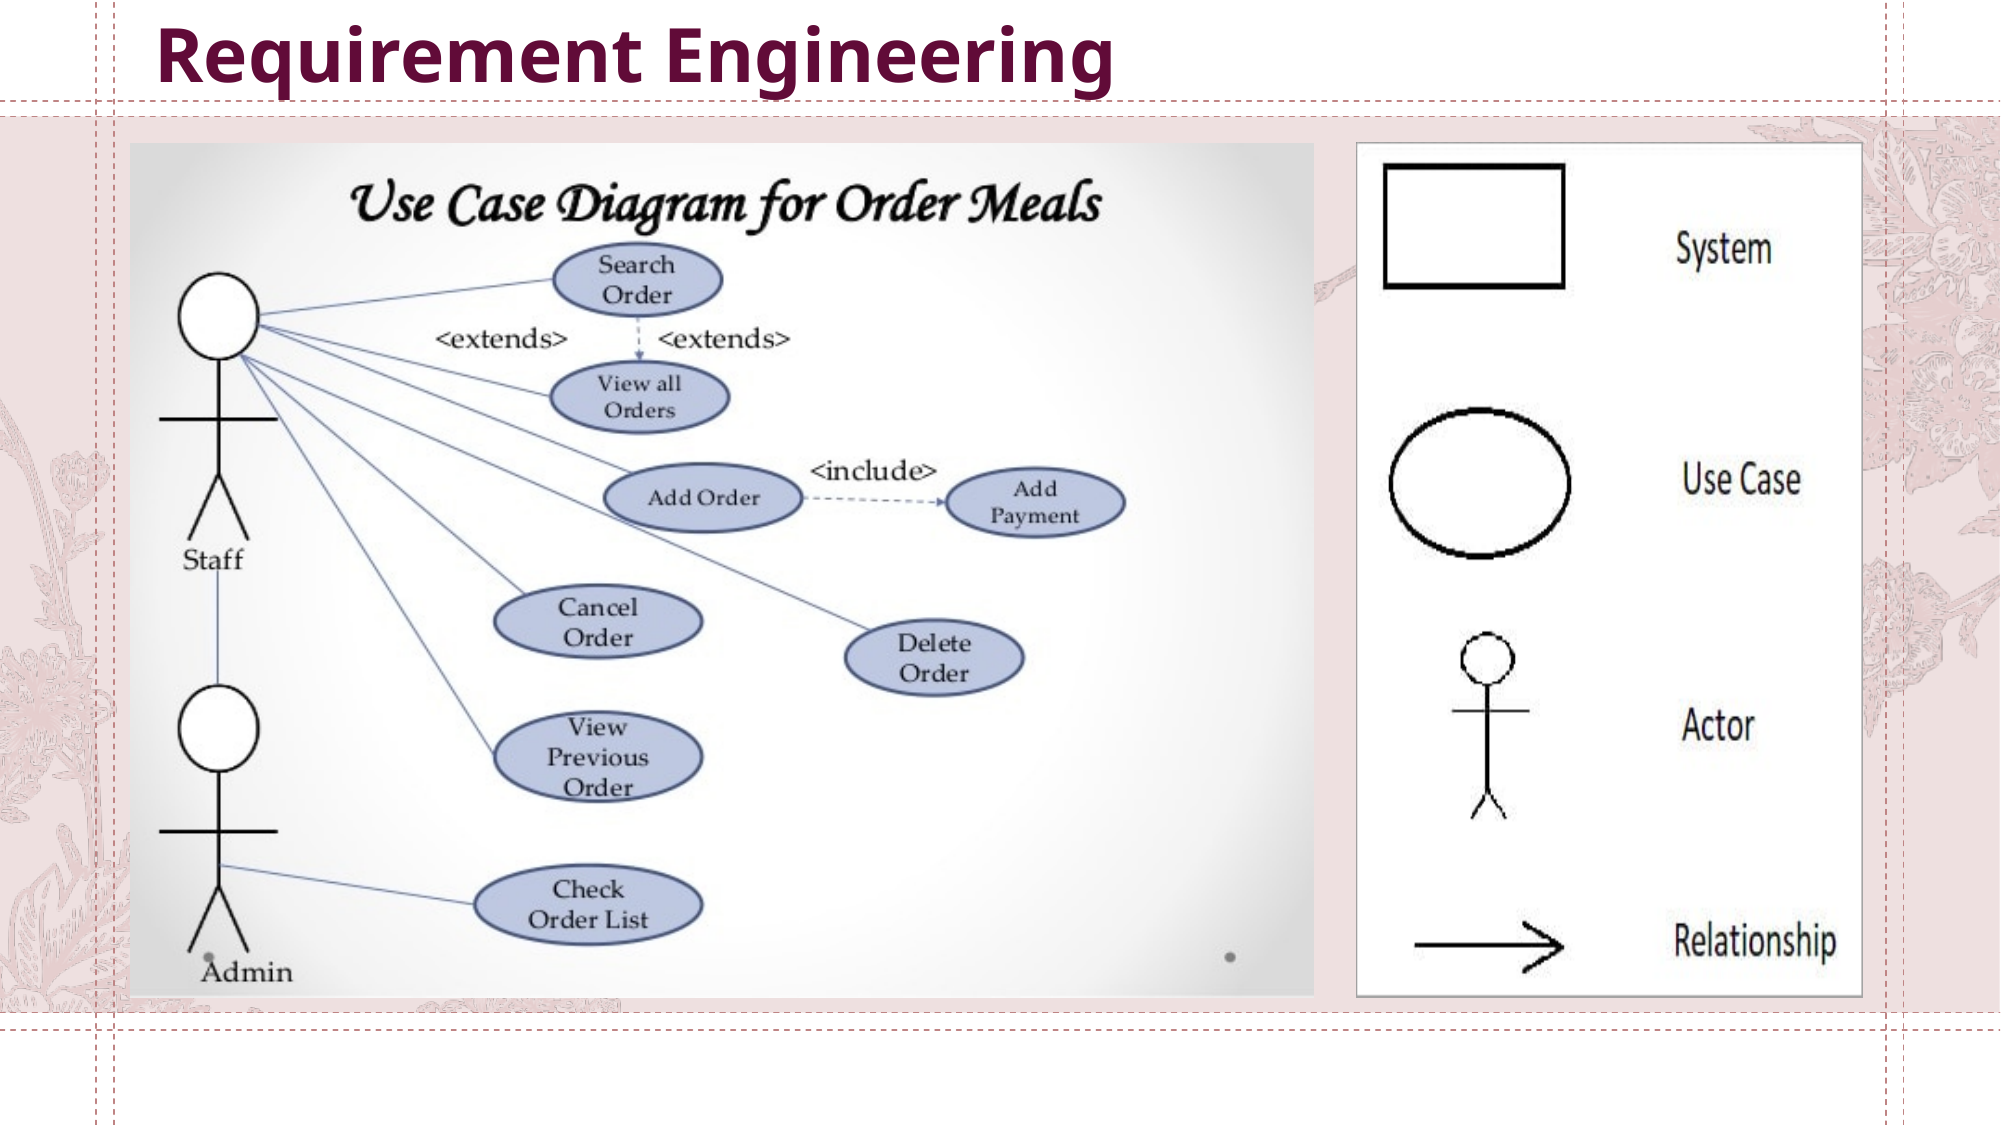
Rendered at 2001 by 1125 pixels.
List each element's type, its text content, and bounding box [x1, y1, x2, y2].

text_box Requirement Engineering [139, 0, 1382, 105]
picture [0, 116, 2000, 1013]
